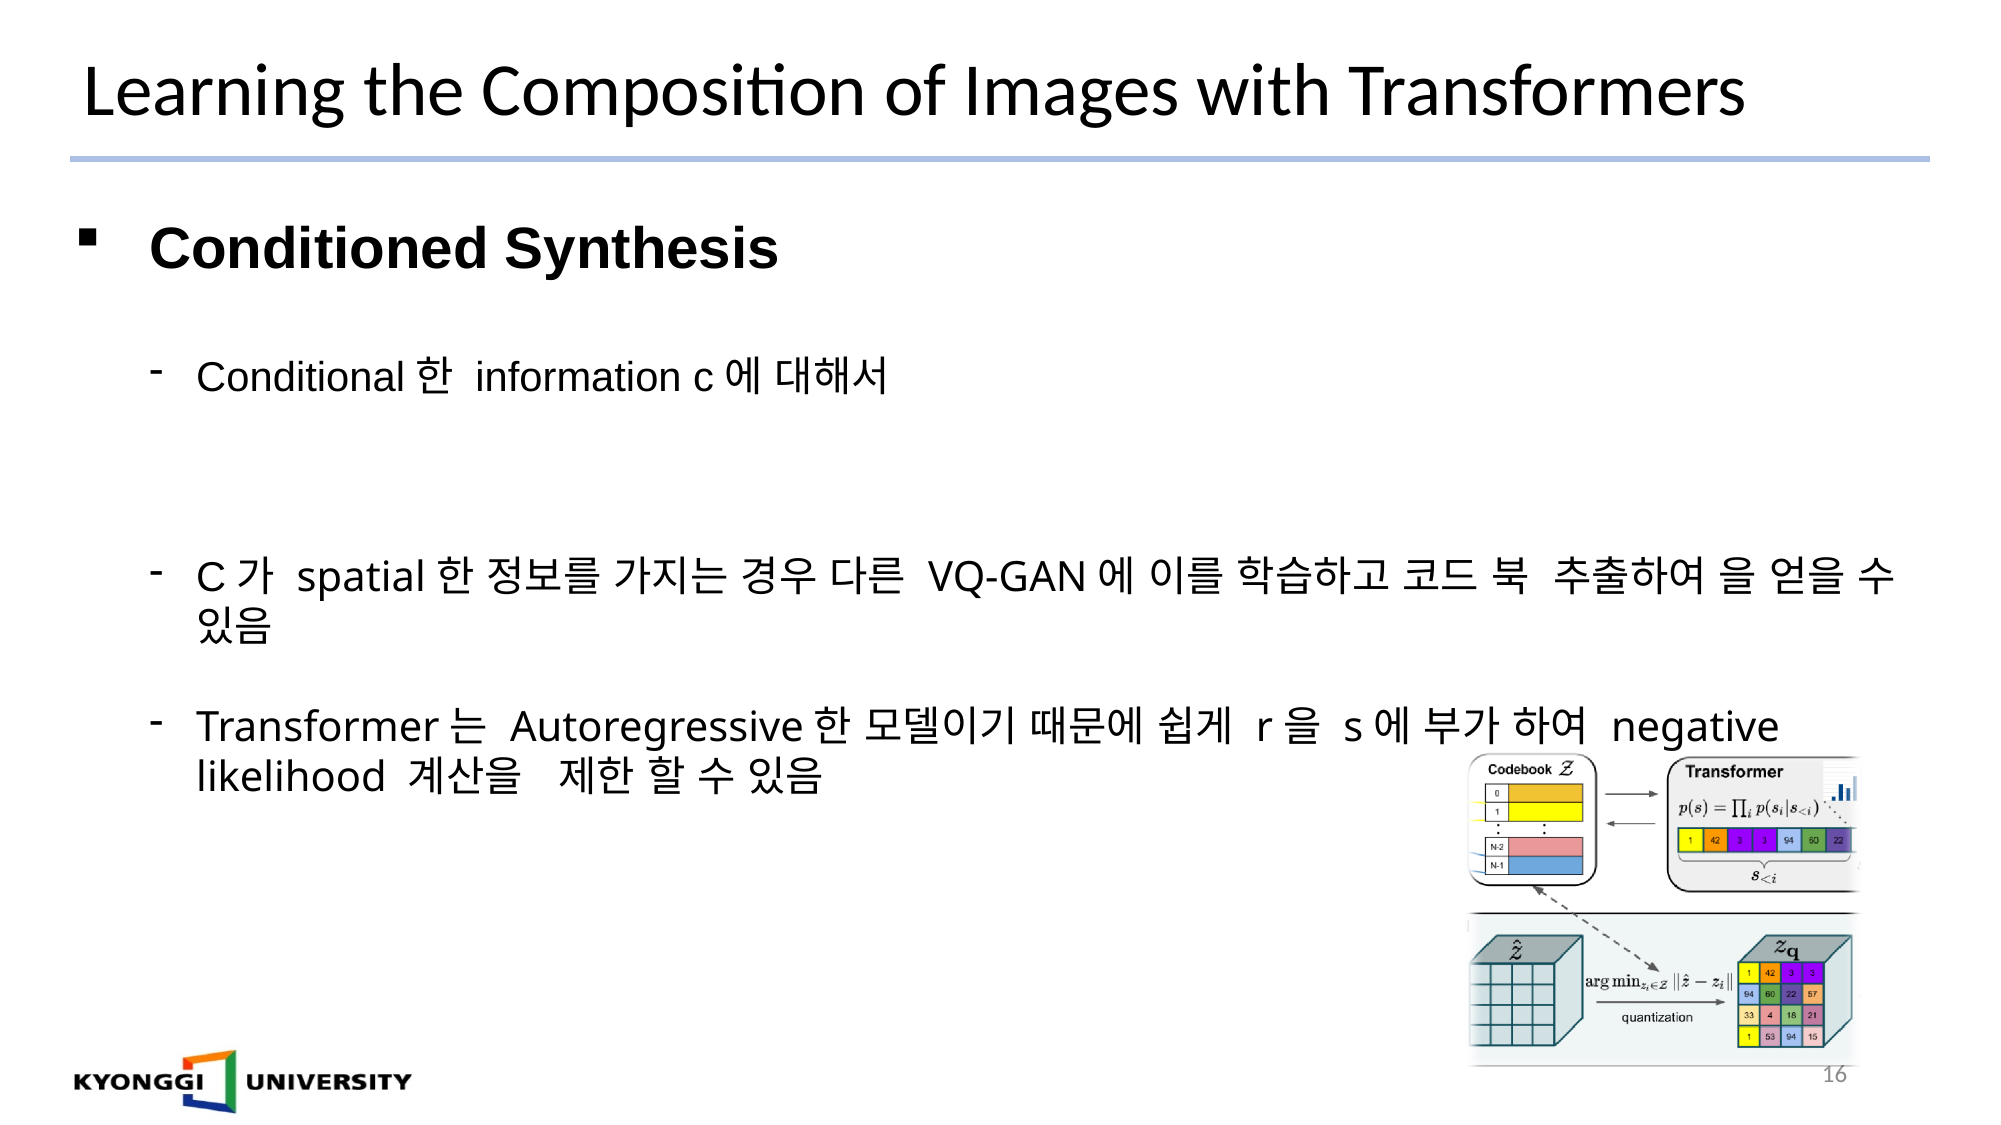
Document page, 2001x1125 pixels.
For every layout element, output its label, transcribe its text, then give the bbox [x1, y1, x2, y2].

title Learning the Composition of Images with Transformers [68, 32, 1863, 150]
picture [1464, 746, 1863, 1073]
slide_number 16 [1412, 1042, 1863, 1103]
picture [69, 1044, 418, 1124]
